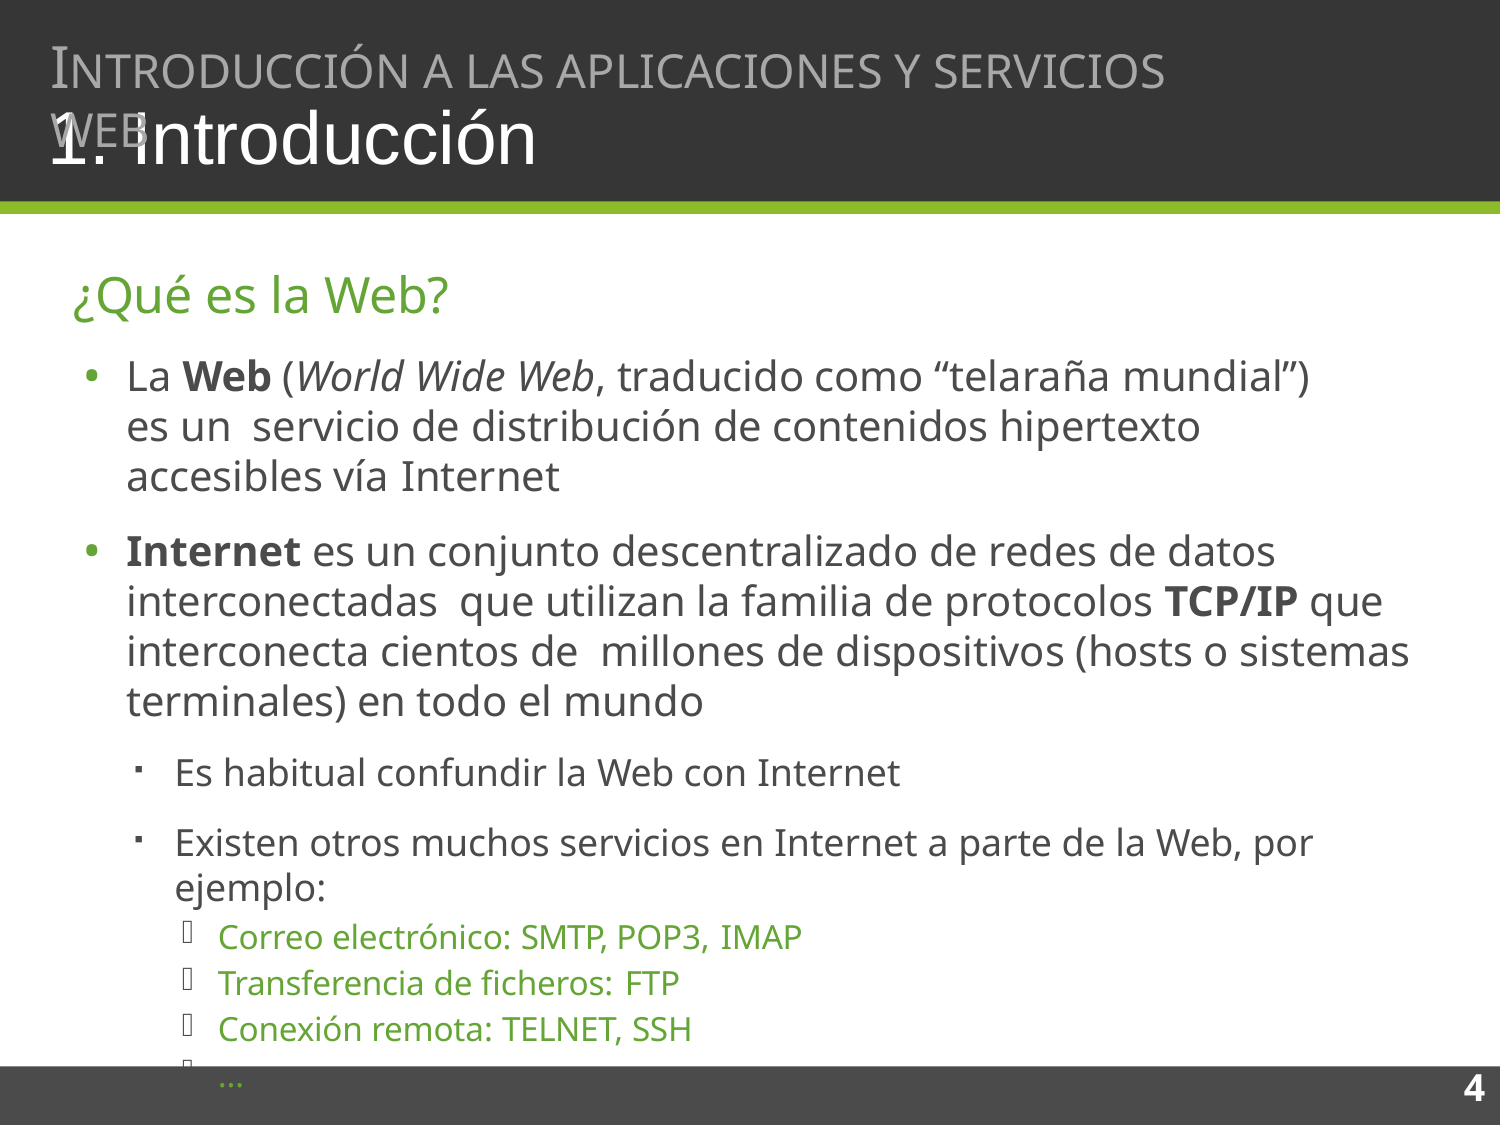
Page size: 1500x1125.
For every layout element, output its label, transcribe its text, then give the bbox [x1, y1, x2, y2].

text_box 4 [1459, 1077, 1490, 1116]
title INTRODUCCIÓN A LAS APLICACIONES Y SERVICIOS WEB [48, 28, 1193, 219]
text_box ¿Qué es la Web? La Web (World Wide Web, traducido como “telaraña mundial”) es un servicio de distribución de contenidos hipertexto accesibles vía Internet Internet es un conjunto descentralizado de redes de datos interconectadas que utilizan la familia de protocolos TCP/IP que interconecta cientos de millones de dispositivos (hosts o sistemas terminales) en todo el mundo Es habitual confundir la Web con Internet Existen otros muchos servicios en Internet a parte de la Web, por ejemplo: Correo electrónico: SMTP, POP3, IMAP Transferencia de ficheros: FTP Conexión remota: TELNET, SSH … [71, 231, 1412, 1095]
